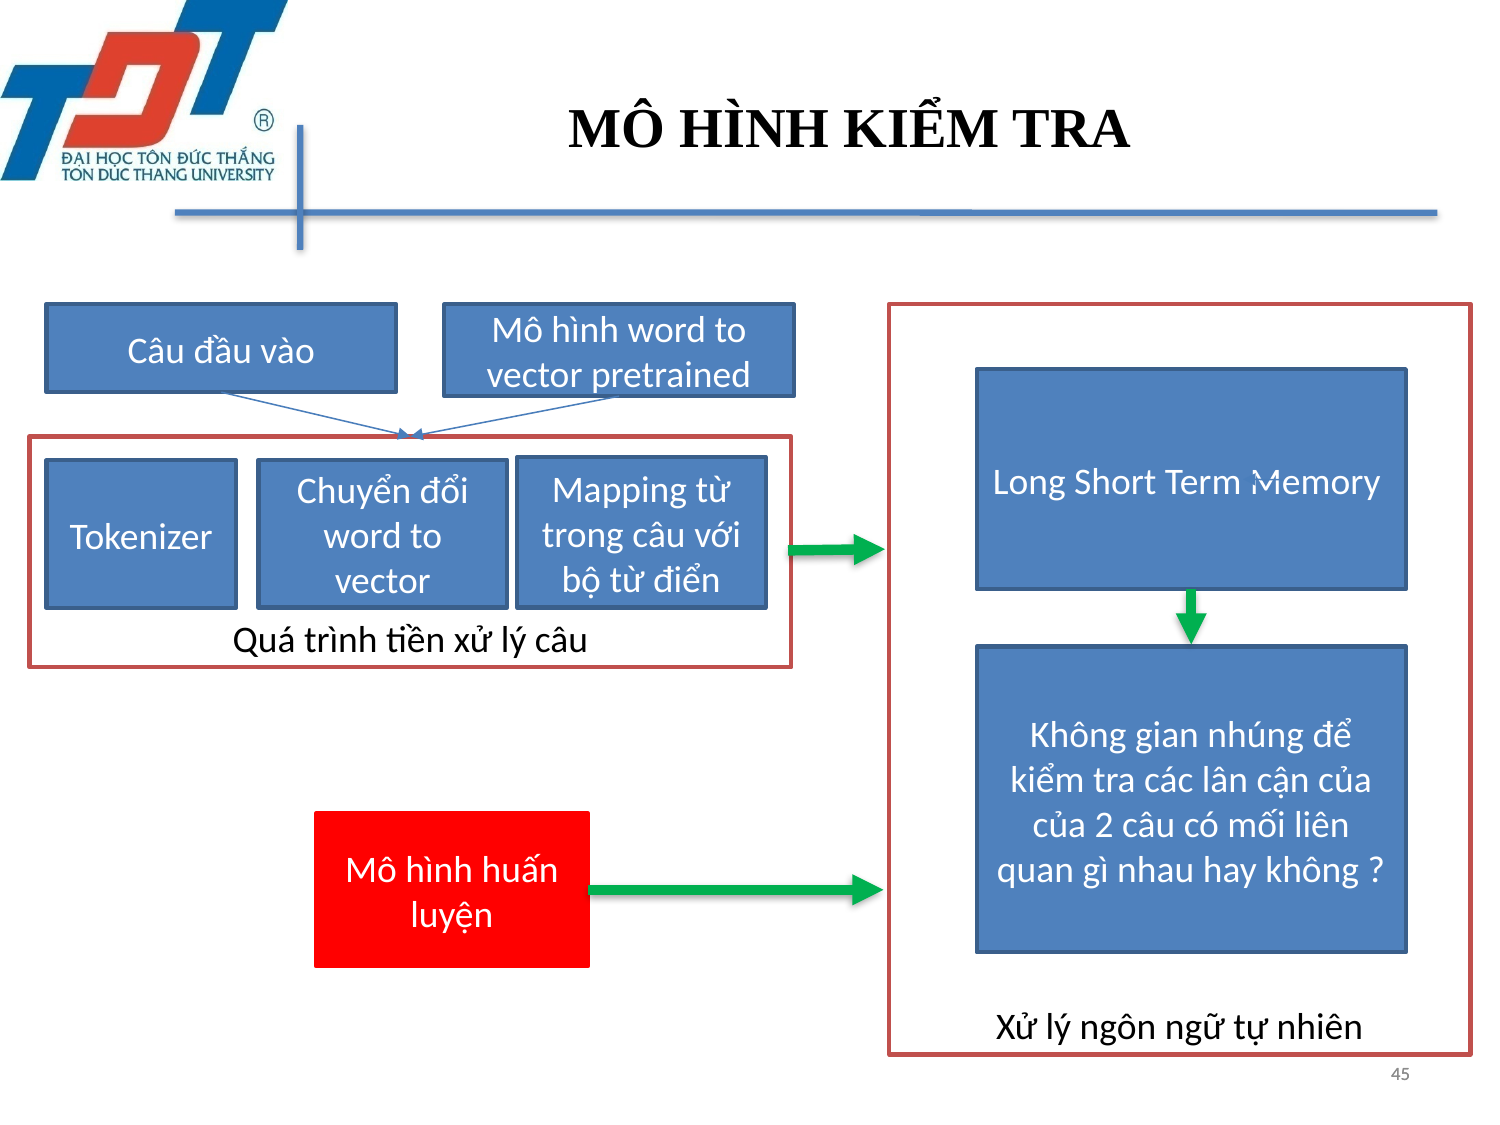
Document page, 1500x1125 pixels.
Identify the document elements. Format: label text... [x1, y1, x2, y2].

text_box Quá trình tiền xử lý câu [27, 434, 793, 669]
text_box Câu đầu vào [44, 302, 398, 394]
text_box Chuyển đổi word to vector [256, 458, 509, 610]
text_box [976, 368, 1407, 590]
text_box Không gian nhúng để kiểm tra các lân cận của của 2 câu có mối liên quan gì nhau hay không ? [975, 644, 1408, 954]
text_box 45 [1074, 1042, 1425, 1103]
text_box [410, 395, 620, 437]
text_box Mapping từ trong câu với bộ từ điển [515, 455, 768, 610]
title MÔ HÌNH KIỂM TRA [174, 31, 1500, 219]
picture [0, 0, 288, 181]
text_box Mô hình word to vector pretrained [442, 302, 796, 398]
text_box Xử lý ngôn ngữ tự nhiên [887, 302, 1473, 1057]
text_box Mô hình huấn luyện [314, 811, 590, 968]
text_box Tokenizer [44, 458, 238, 610]
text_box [221, 391, 411, 437]
